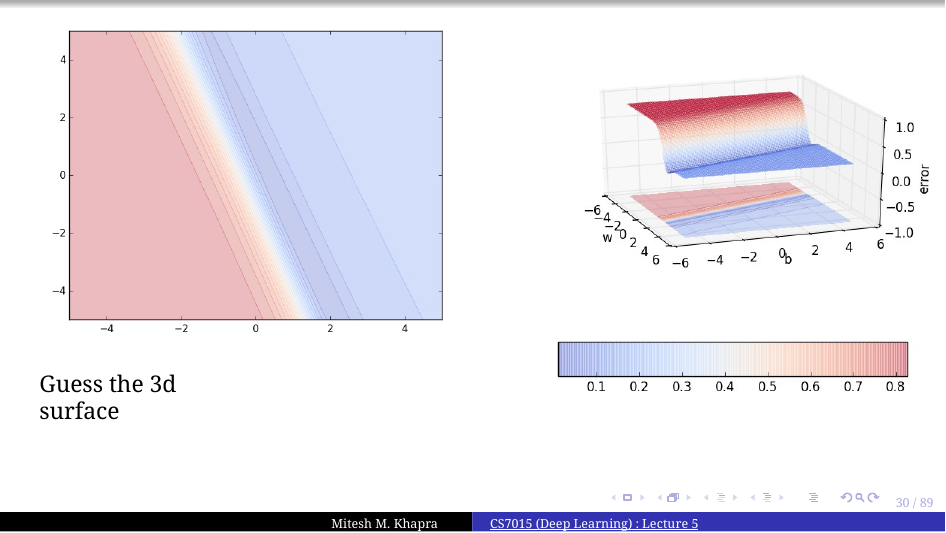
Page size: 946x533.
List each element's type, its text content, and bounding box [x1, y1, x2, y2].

text_box Guess the 3d surface [37, 367, 248, 425]
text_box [0, 511, 946, 532]
picture [0, 0, 945, 8]
picture [51, 30, 443, 332]
text_box 30 / 89 [893, 493, 942, 510]
picture [557, 73, 929, 391]
